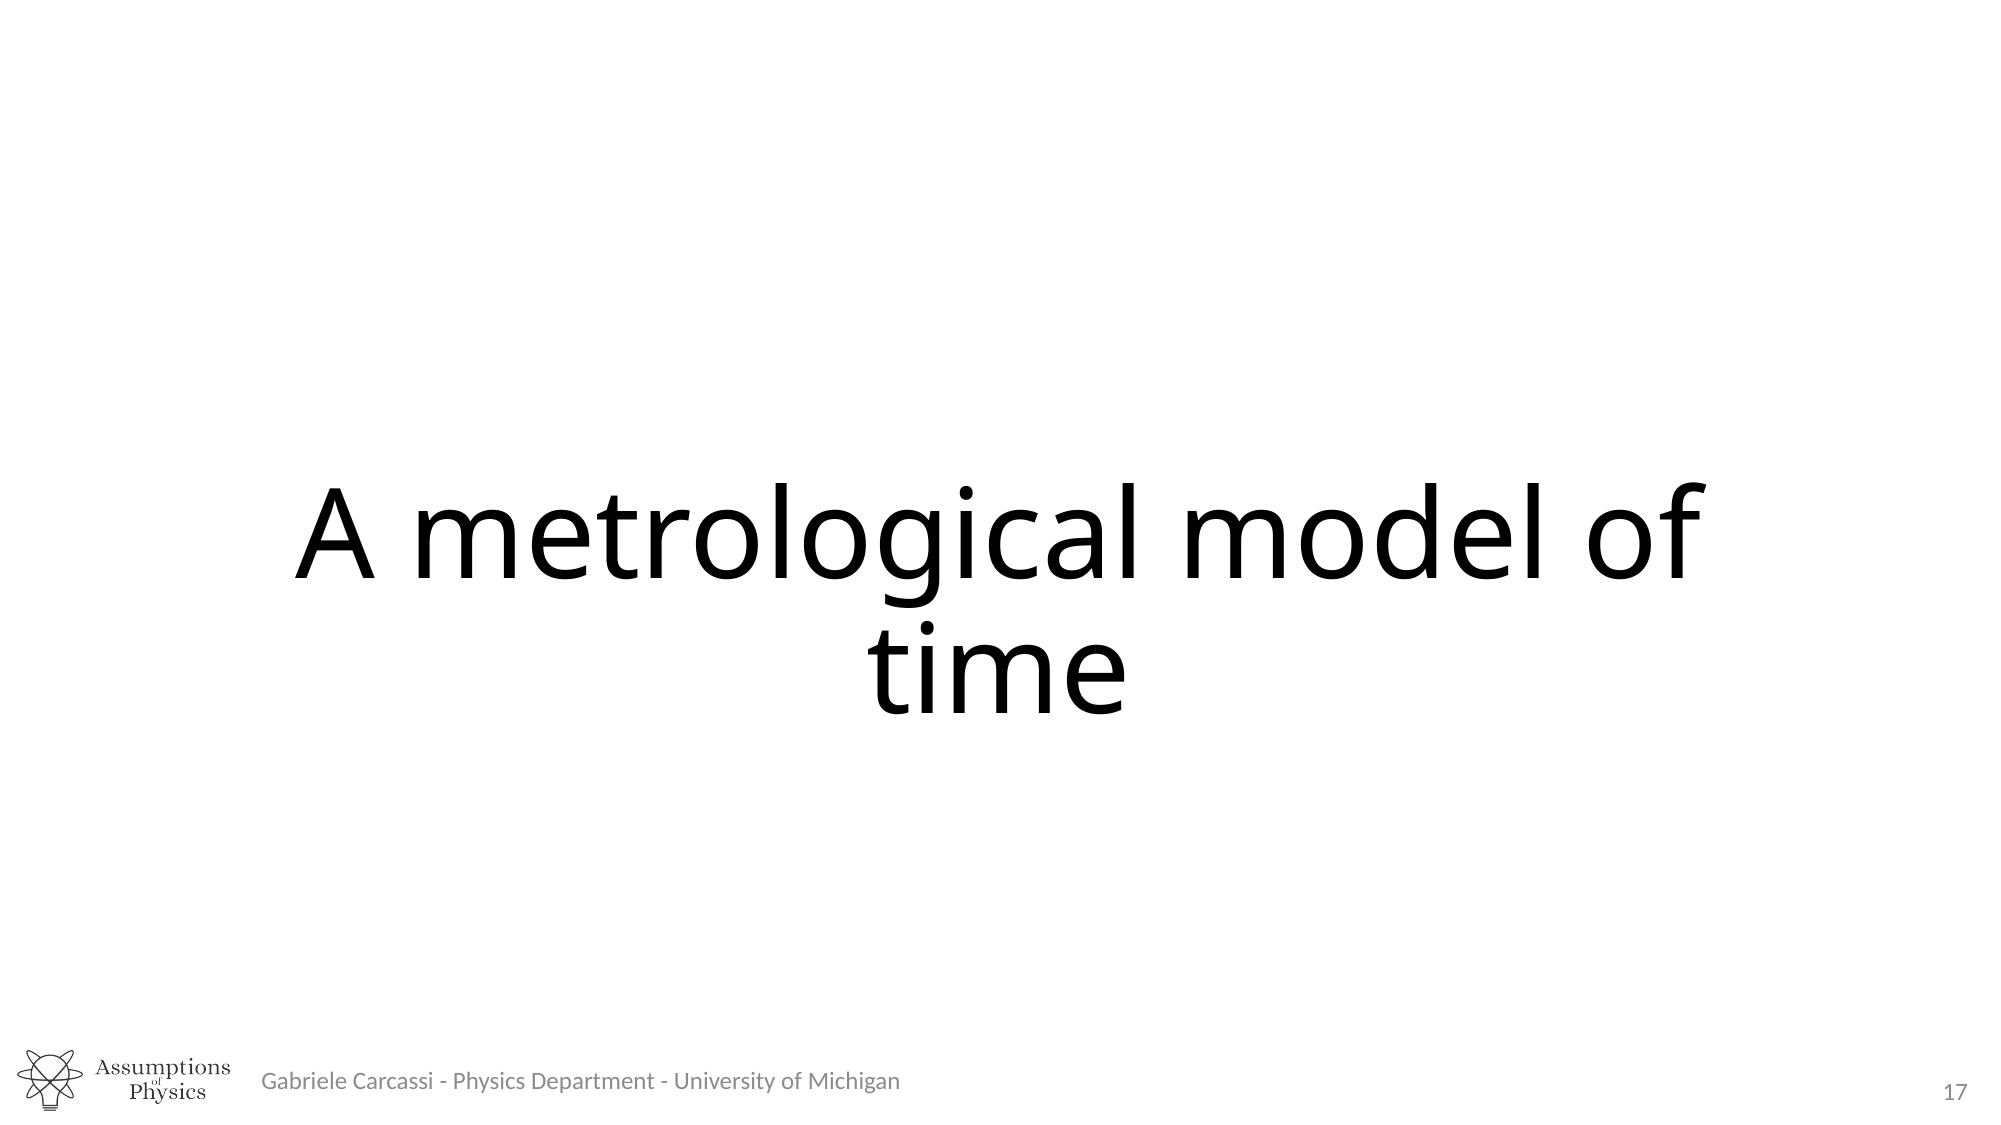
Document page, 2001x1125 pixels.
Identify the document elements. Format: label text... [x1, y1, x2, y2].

footer Gabriele Carcassi - Physics Department - University of Michigan [246, 1049, 1226, 1110]
picture [17, 1050, 83, 1111]
picture [95, 1058, 230, 1104]
slide_number 17 [1891, 1072, 1983, 1110]
title A metrological model of time [136, 280, 1862, 749]
